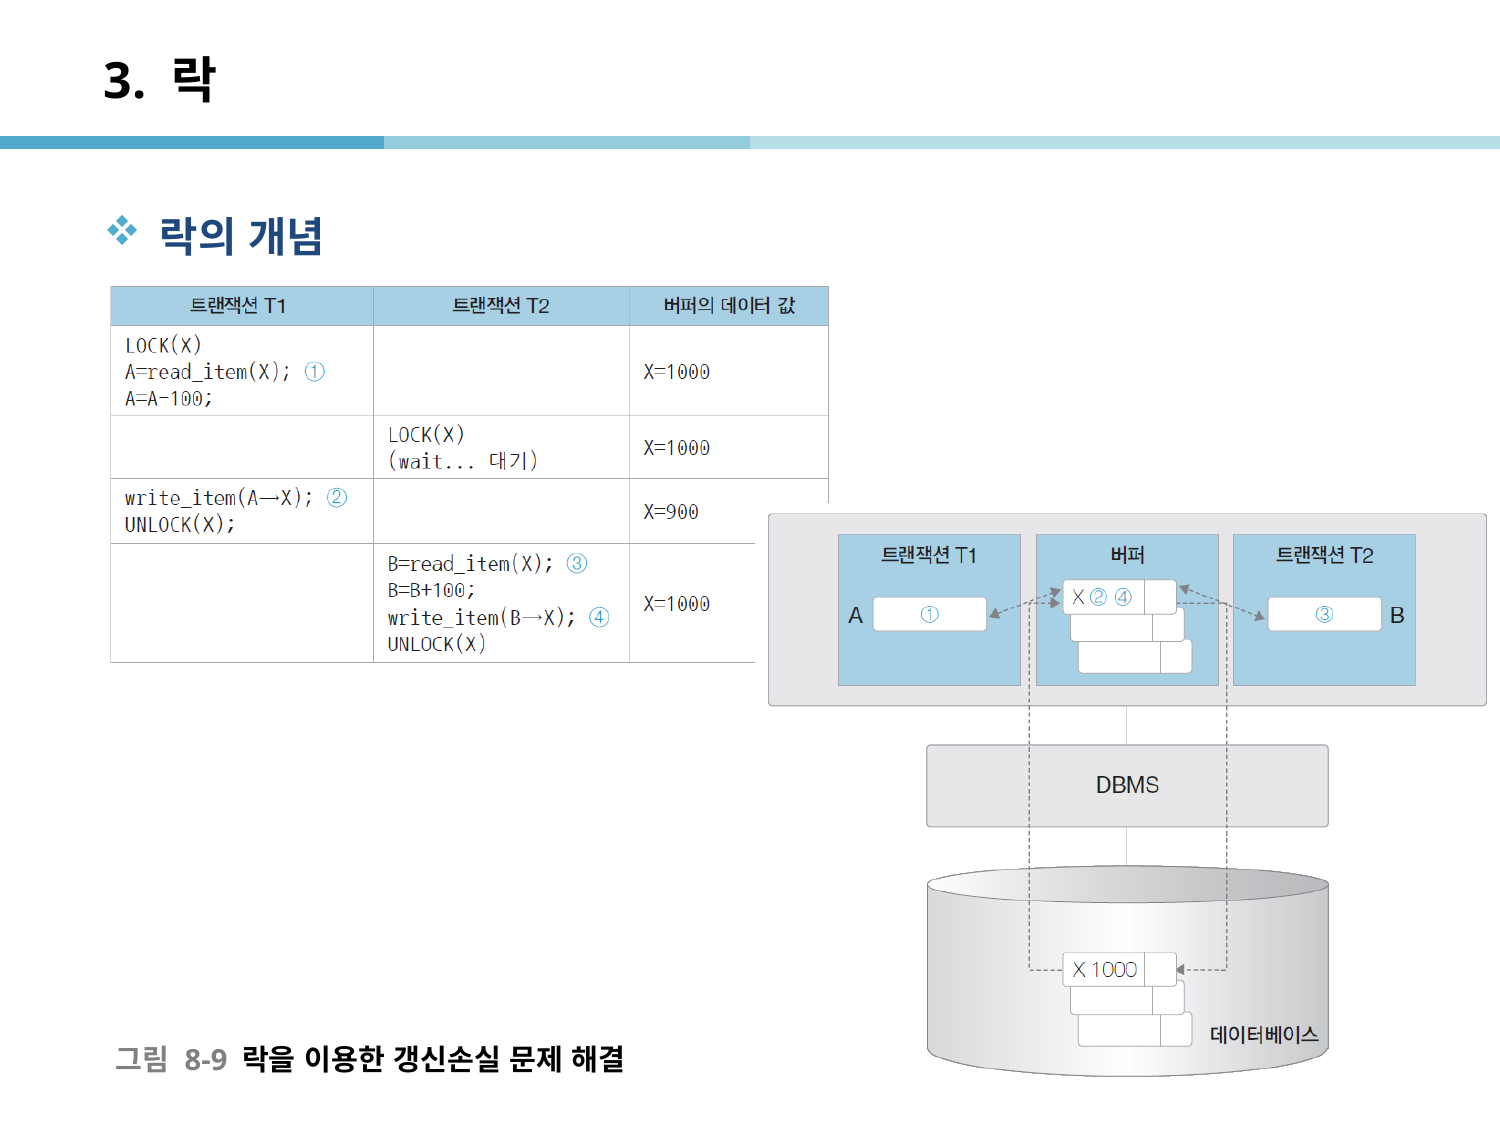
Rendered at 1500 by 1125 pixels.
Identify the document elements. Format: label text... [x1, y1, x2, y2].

text_box 락의 개념 [88, 178, 1412, 256]
picture [100, 278, 1498, 1089]
text_box 그림 8-9 락을 이용한 갱신손실 문제 해결 [100, 1034, 408, 1083]
title 3. 락 [88, 32, 1330, 124]
